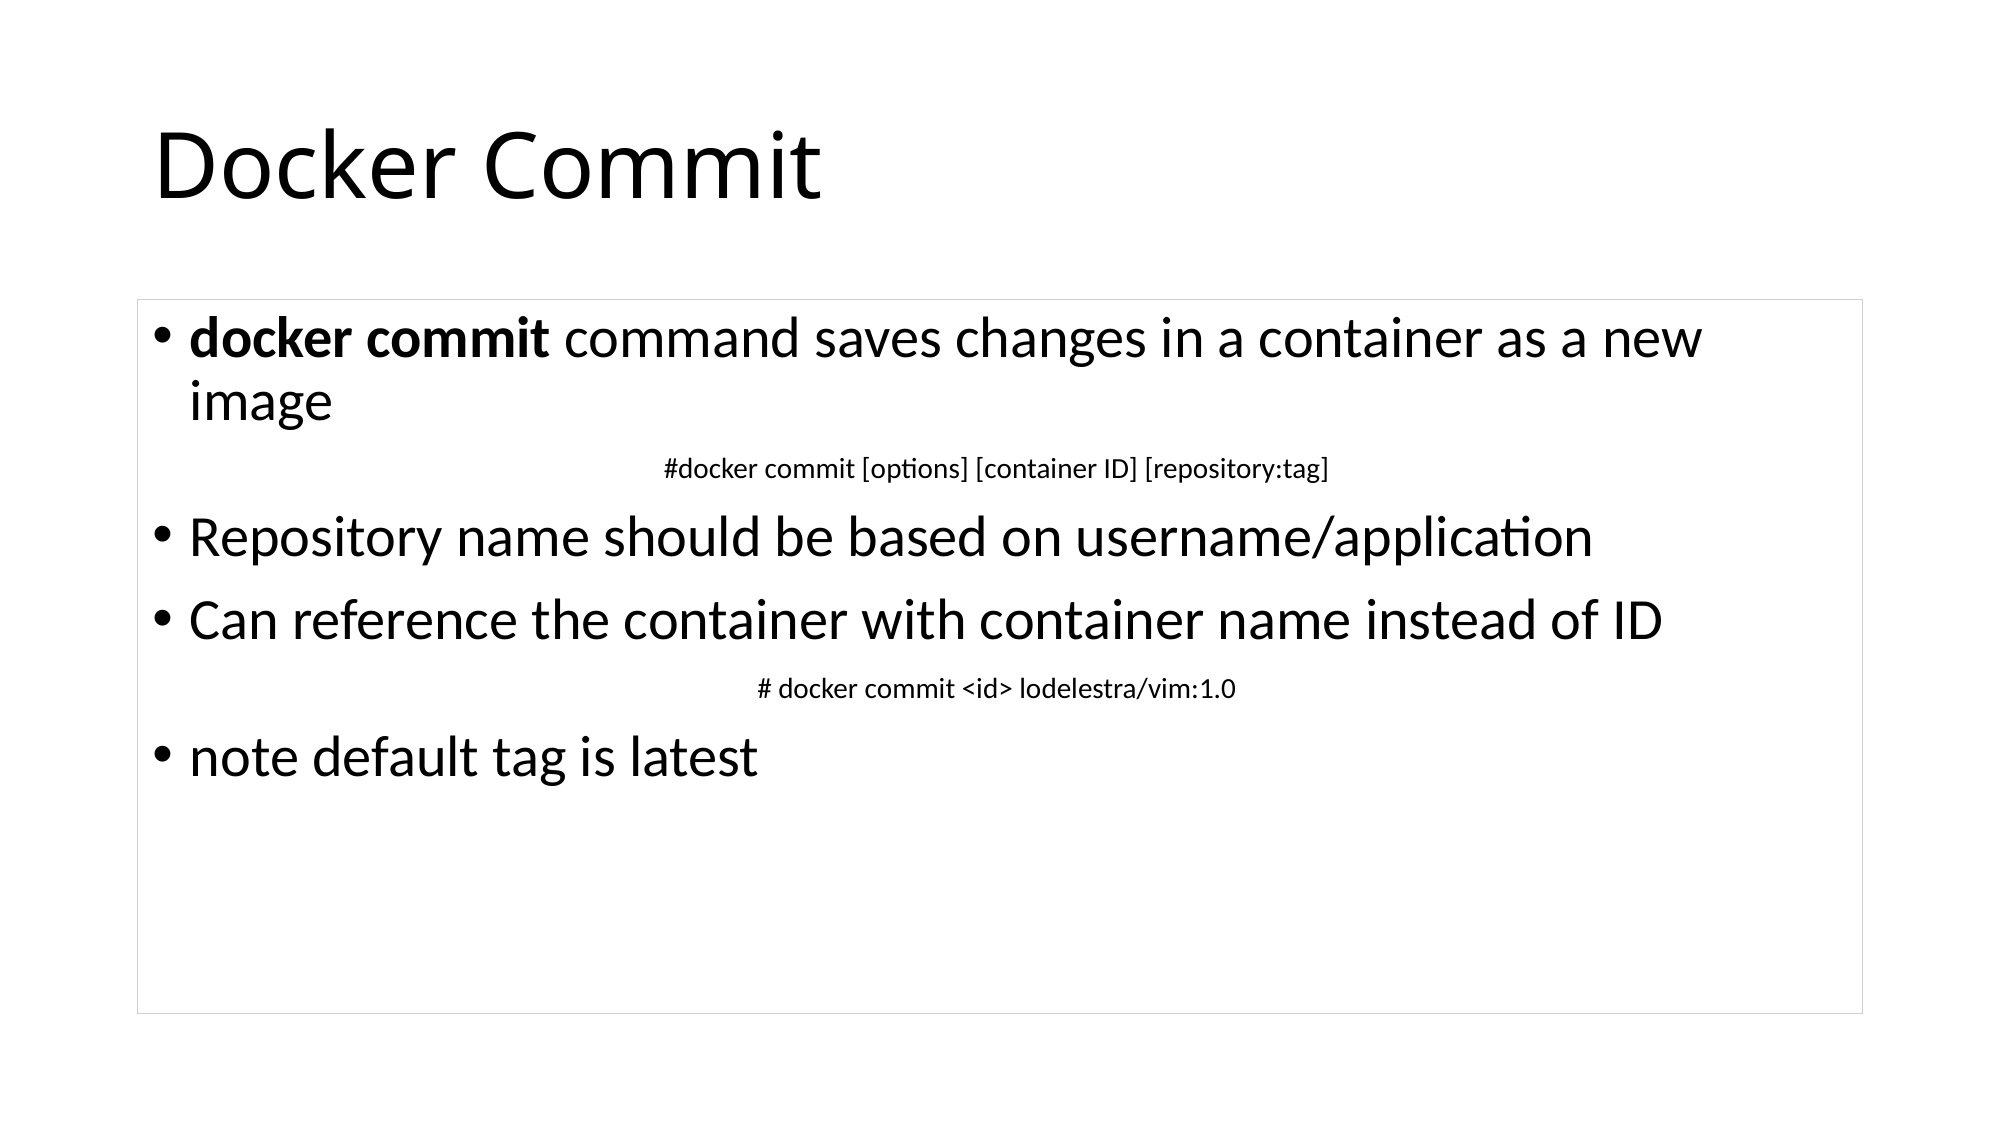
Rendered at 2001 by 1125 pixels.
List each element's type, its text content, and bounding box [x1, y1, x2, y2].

list docker commit command saves changes in a container as a new image #docker commit [options] [container ID] [repository:tag] Repository name should be based on username/application Can reference the container with container name instead of ID # docker commit <id> lodelestra/vim:1.0 note default tag is latest [137, 299, 1863, 1014]
title Docker Commit [137, 59, 1863, 278]
